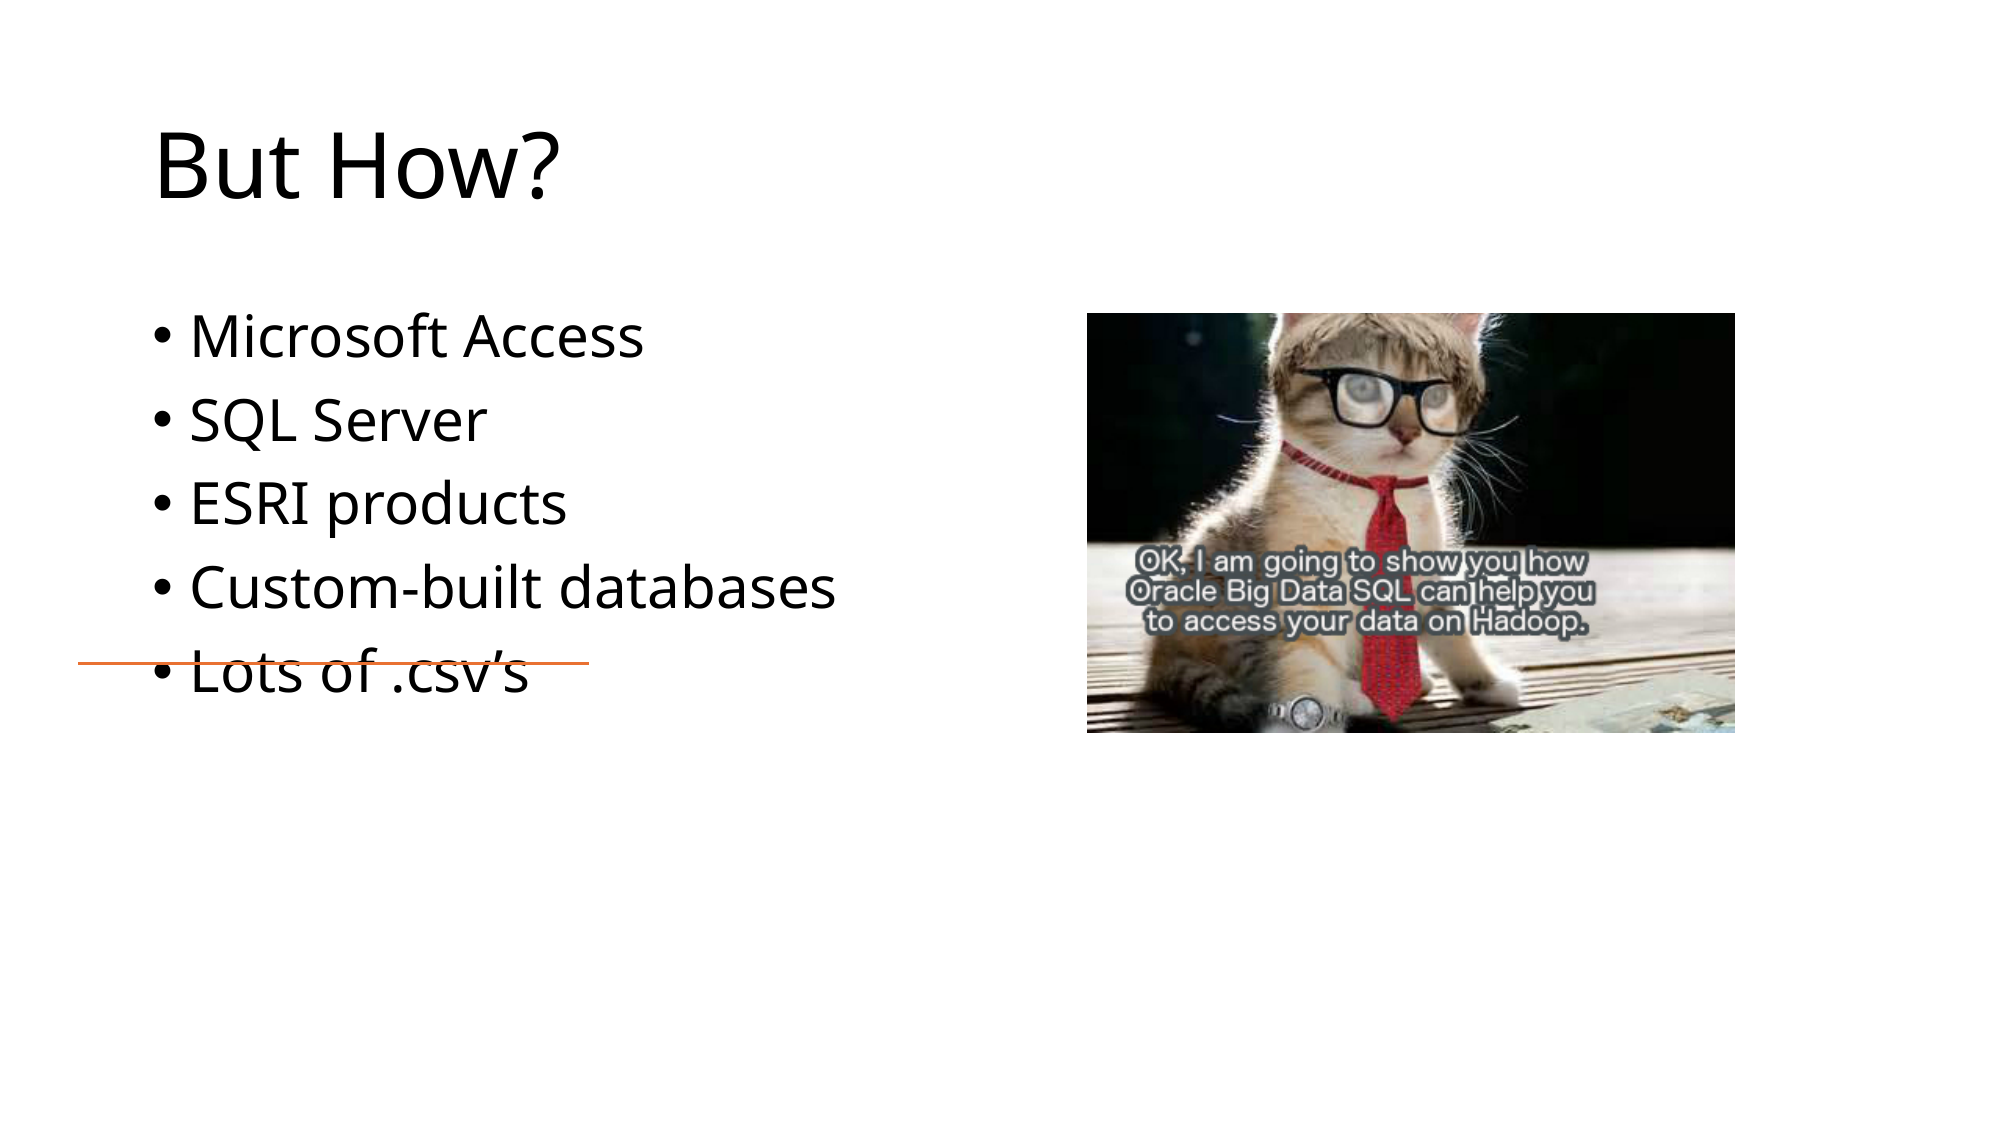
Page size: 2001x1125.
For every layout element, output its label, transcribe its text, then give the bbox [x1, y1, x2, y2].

list Microsoft Access SQL Server ESRI products Custom-built databases Lots of .csv’s [137, 299, 1863, 1014]
picture [1087, 313, 1736, 734]
title But How? [137, 59, 1863, 278]
